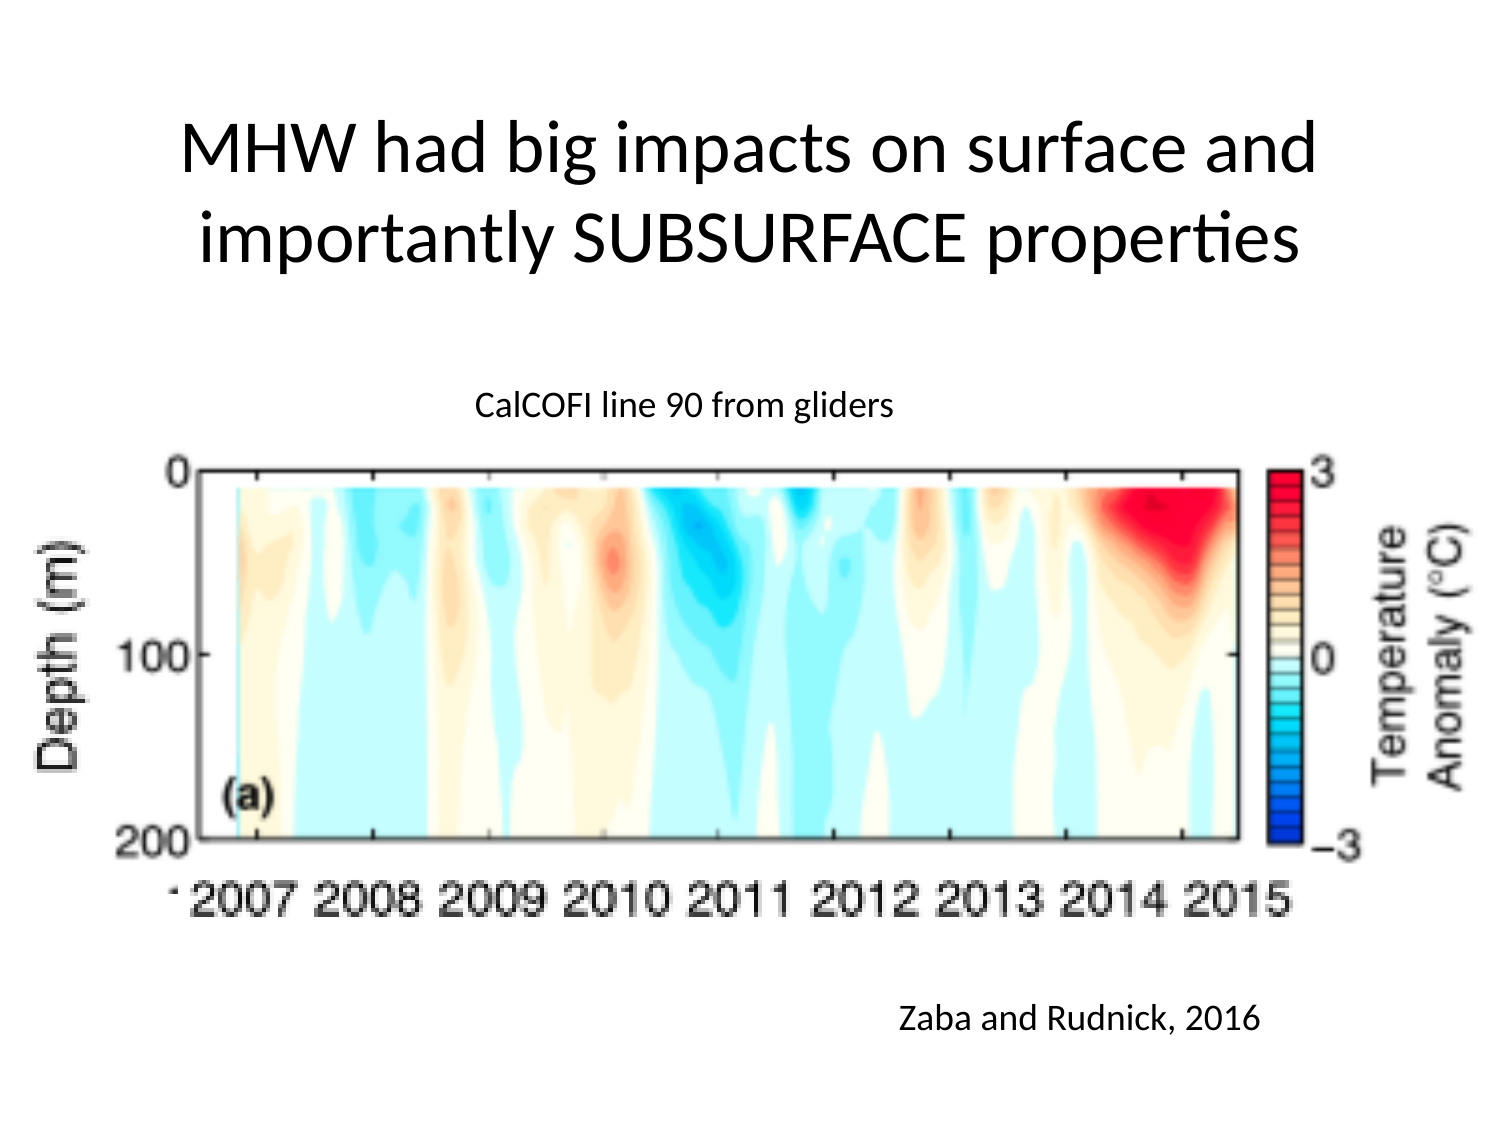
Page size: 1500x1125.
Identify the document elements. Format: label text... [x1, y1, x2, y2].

text_box Zaba and Rudnick, 2016 [884, 985, 1468, 1046]
text_box CalCOFI line 90 from gliders [460, 372, 1161, 431]
picture [6, 433, 1500, 962]
title MHW had big impacts on surface and importantly SUBSURFACE properties [75, 93, 1425, 282]
